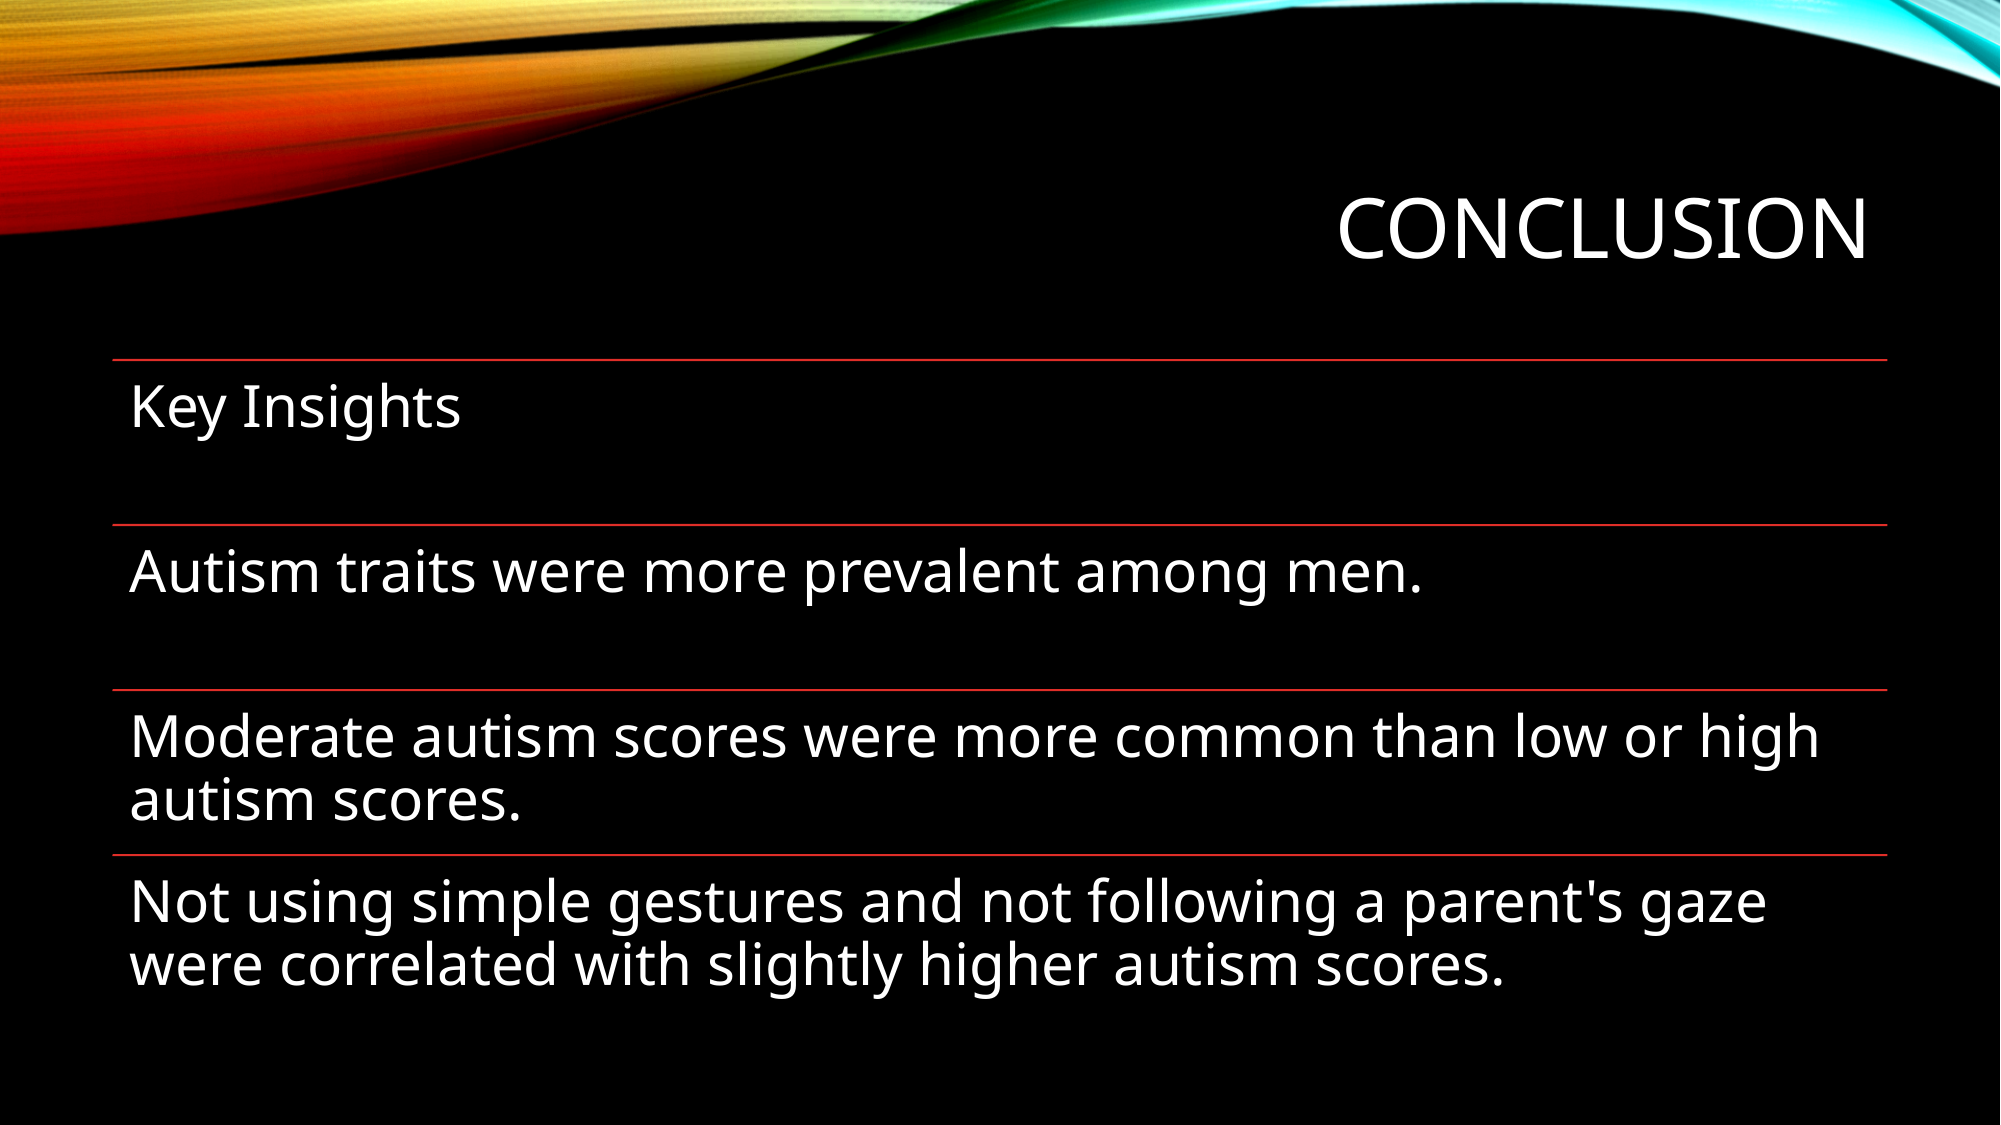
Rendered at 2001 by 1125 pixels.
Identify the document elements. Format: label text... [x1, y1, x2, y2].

title Conclusion [474, 125, 1888, 338]
picture [0, 0, 2000, 237]
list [112, 359, 1888, 1021]
